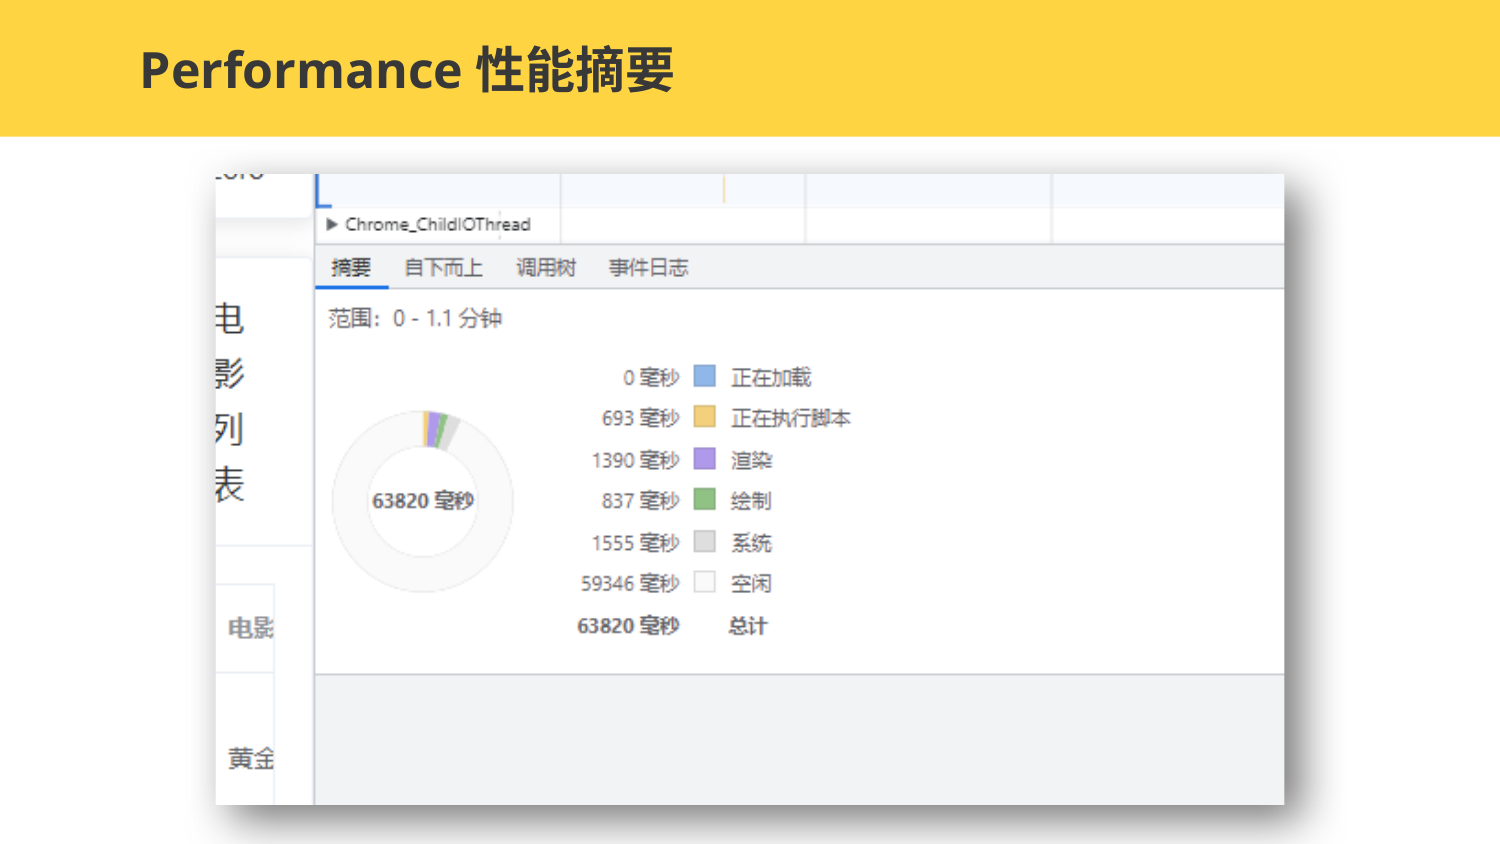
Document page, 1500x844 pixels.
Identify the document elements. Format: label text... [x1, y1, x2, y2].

text_box [0, 0, 1500, 137]
picture [215, 174, 1285, 805]
text_box Performance性能摘要 [125, 22, 1459, 114]
